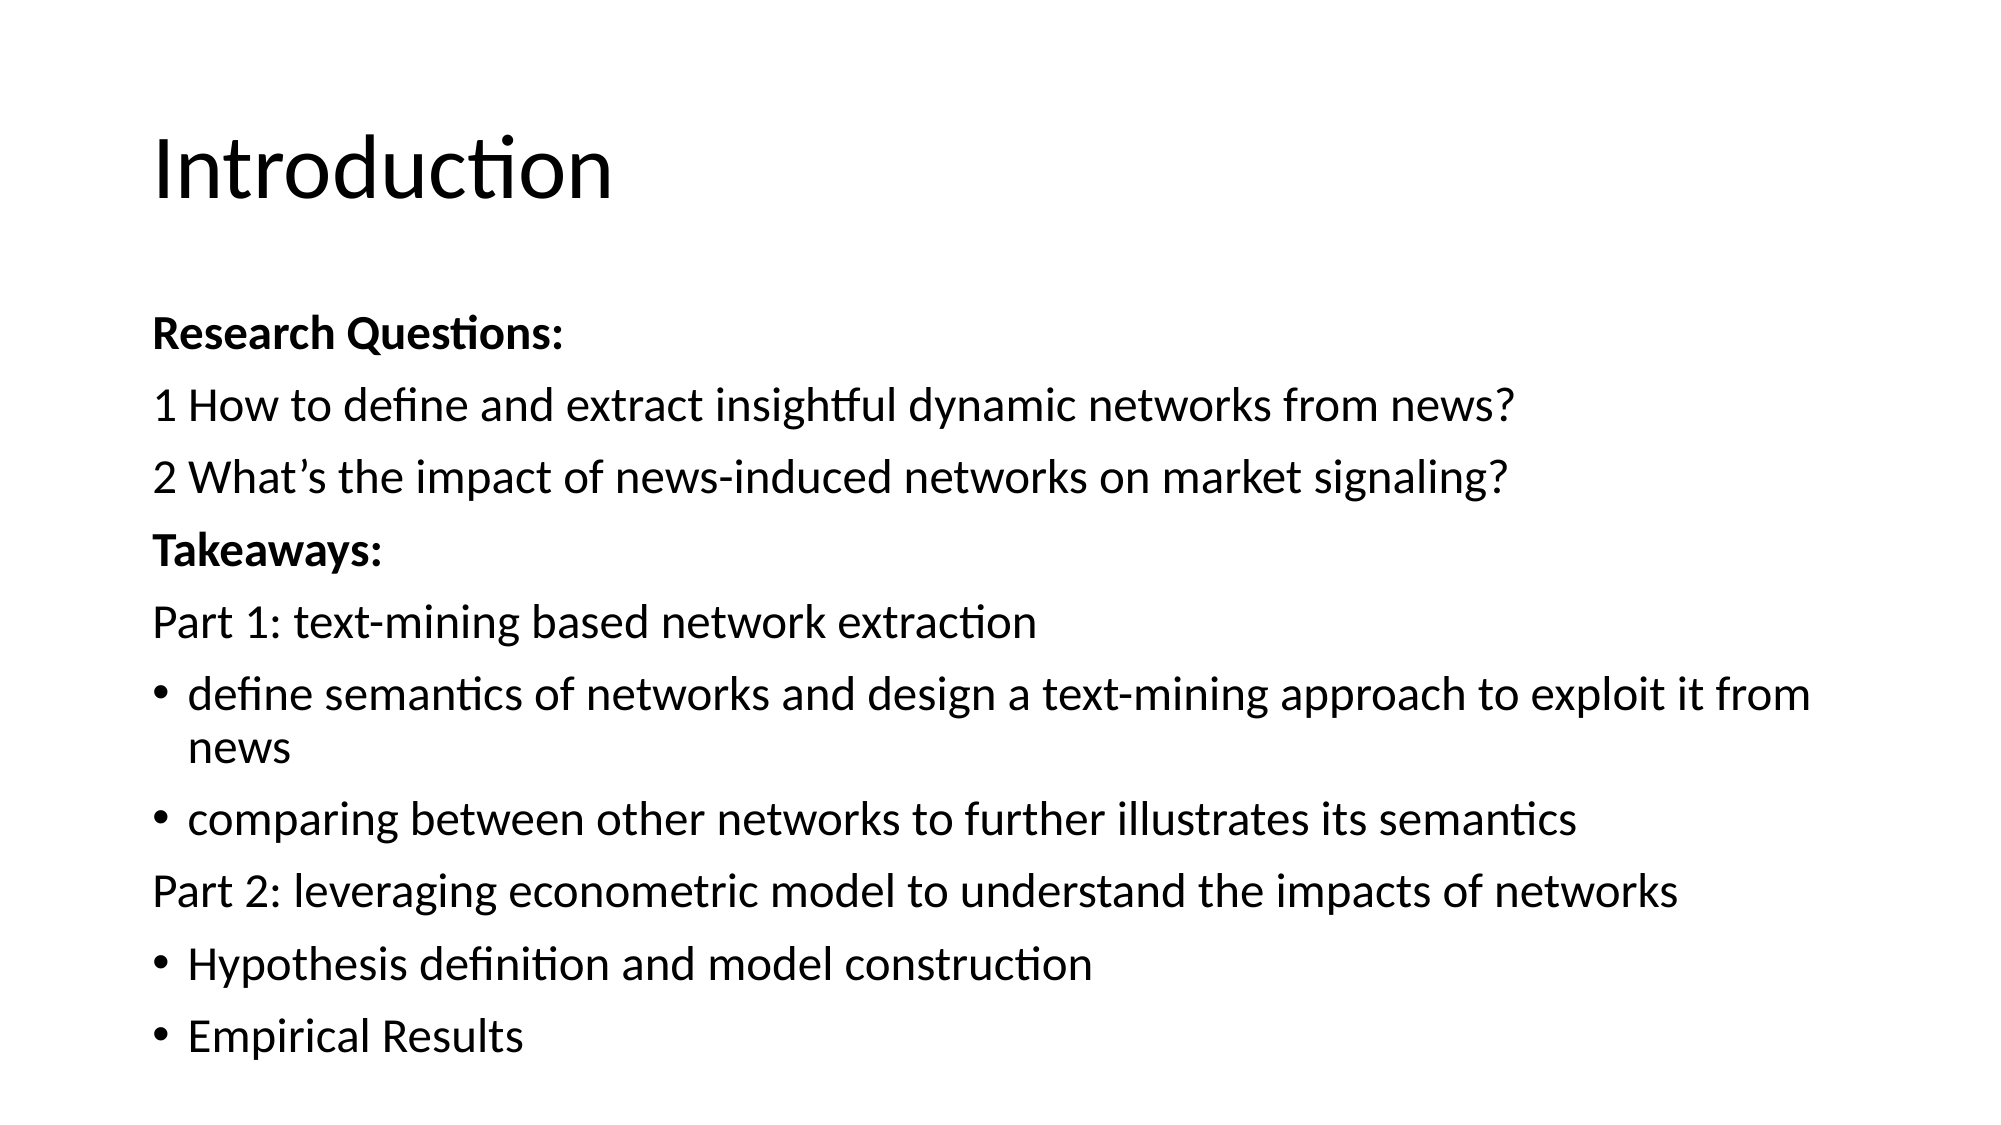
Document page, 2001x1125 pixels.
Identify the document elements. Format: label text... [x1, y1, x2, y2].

list Research Questions: 1 How to define and extract insightful dynamic networks from news? 2 What’s the impact of news-induced networks on market signaling? Takeaways: Part 1: text-mining based network extraction define semantics of networks and design a text-mining approach to exploit it from news comparing between other networks to further illustrates its semantics Part 2: leveraging econometric model to understand the impacts of networks Hypothesis definition and model construction Empirical Results [137, 299, 1863, 1078]
title Introduction [137, 59, 1863, 278]
